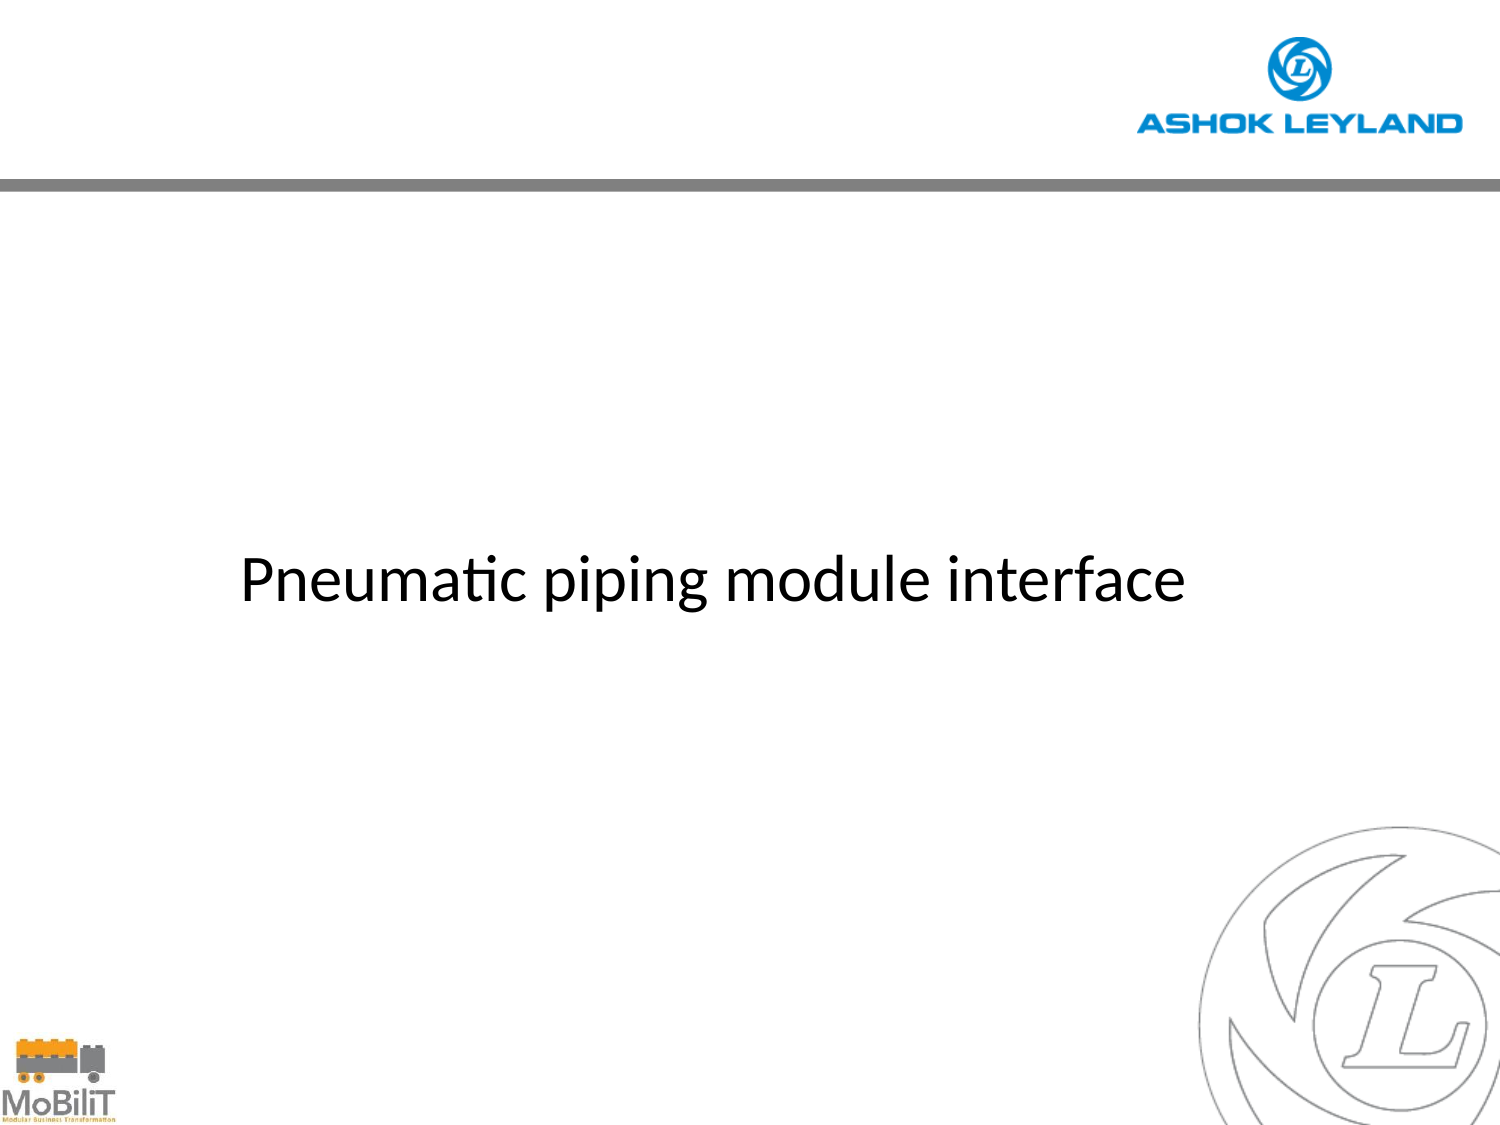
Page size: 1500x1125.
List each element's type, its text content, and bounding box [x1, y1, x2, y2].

title Pneumatic piping module interface [225, 500, 1375, 650]
picture [1137, 37, 1463, 134]
picture [1273, 71, 1297, 90]
picture [1287, 56, 1313, 82]
picture [1303, 48, 1326, 67]
picture [0, 1032, 117, 1125]
picture [1303, 72, 1321, 96]
picture [1279, 42, 1298, 66]
